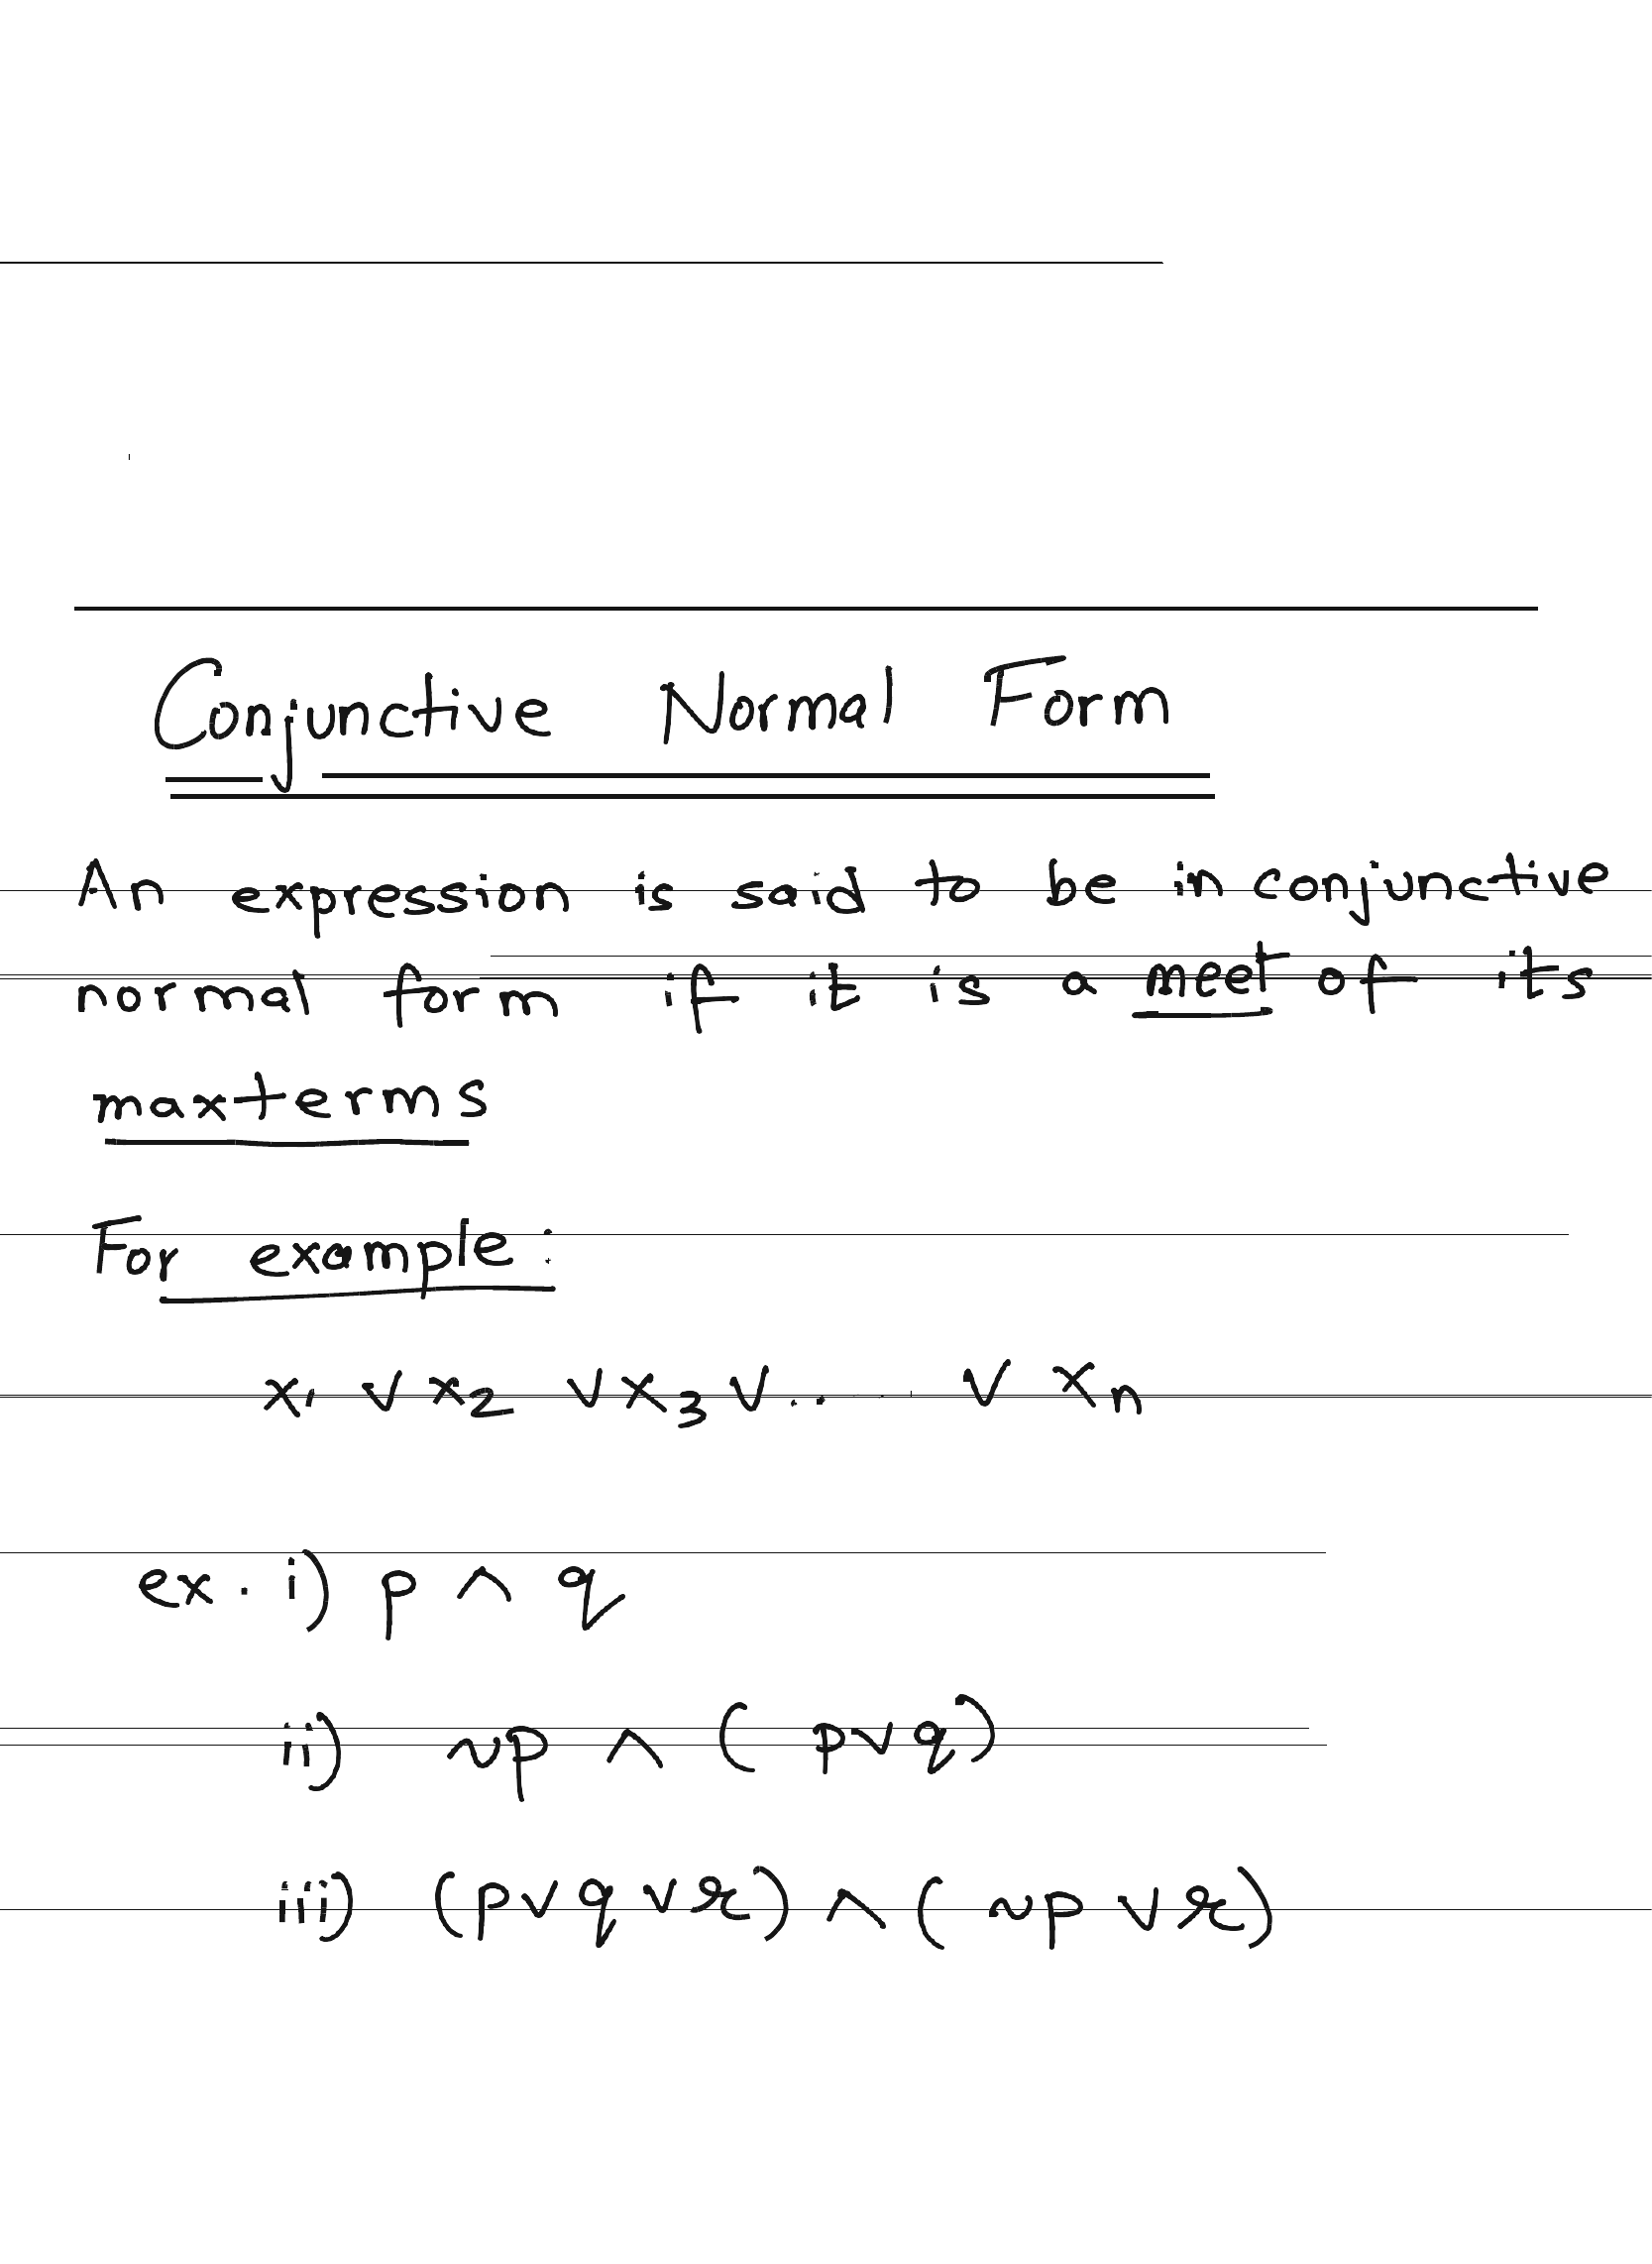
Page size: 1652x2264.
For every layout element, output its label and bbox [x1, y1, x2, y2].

picture [1111, 1385, 1142, 1415]
text_box [1176, 860, 1224, 898]
picture [1062, 971, 1097, 996]
text_box [232, 882, 304, 913]
picture [295, 1088, 331, 1118]
picture [536, 882, 569, 913]
picture [828, 962, 860, 1011]
picture [1548, 870, 1569, 896]
picture [478, 1882, 509, 1941]
picture [363, 1240, 408, 1273]
picture [557, 1565, 626, 1632]
text_box [545, 1257, 552, 1265]
text_box [318, 1871, 353, 1942]
text_box [816, 1395, 827, 1406]
picture [468, 696, 501, 733]
picture [138, 1569, 213, 1608]
text_box [287, 1548, 330, 1634]
picture [435, 1871, 464, 1939]
picture [918, 1875, 944, 1950]
picture [260, 969, 309, 1015]
picture [678, 1391, 707, 1428]
picture [383, 1085, 440, 1117]
text_box [281, 1880, 289, 1892]
picture [1459, 852, 1538, 902]
text_box [813, 1722, 893, 1774]
text_box [811, 887, 822, 908]
text_box [282, 1741, 291, 1768]
text_box [283, 1722, 291, 1732]
picture [1046, 858, 1077, 906]
picture [718, 1701, 755, 1773]
text_box [809, 970, 818, 981]
picture [643, 1878, 677, 1913]
picture [1360, 954, 1418, 1014]
text_box [447, 1726, 548, 1802]
picture [362, 1370, 402, 1412]
text_box [930, 983, 939, 1005]
text_box [159, 1285, 556, 1304]
text_box [459, 1217, 513, 1267]
text_box [303, 1880, 313, 1893]
text_box [813, 870, 821, 878]
text_box [479, 872, 488, 881]
picture [381, 1570, 416, 1641]
picture [515, 698, 551, 736]
text_box [344, 882, 468, 919]
picture [194, 984, 254, 1012]
picture [989, 1894, 1034, 1920]
picture [150, 1097, 184, 1119]
picture [457, 1565, 511, 1602]
text_box [667, 971, 674, 981]
text_box [852, 1392, 859, 1399]
picture [130, 879, 165, 911]
picture [1176, 1885, 1236, 1931]
picture [1147, 962, 1185, 998]
text_box [154, 657, 239, 750]
text_box [1194, 941, 1291, 997]
picture [1118, 1886, 1158, 1931]
text_box [384, 962, 480, 1028]
picture [1318, 967, 1346, 995]
picture [475, 888, 489, 909]
text_box [278, 1899, 286, 1925]
picture [691, 963, 739, 1034]
picture [256, 239, 850, 439]
picture [155, 982, 176, 1011]
text_box [877, 1393, 885, 1401]
text_box [429, 1376, 517, 1418]
picture [826, 1888, 886, 1929]
text_box [635, 870, 673, 911]
picture [498, 882, 525, 913]
picture [1085, 874, 1116, 904]
picture [193, 1094, 226, 1121]
text_box [933, 964, 942, 978]
text_box [1236, 1866, 1273, 1950]
picture [1578, 862, 1608, 894]
picture [729, 1364, 769, 1412]
text_box [250, 1241, 352, 1277]
text_box [296, 1898, 305, 1927]
text_box [659, 671, 778, 744]
picture [566, 1368, 604, 1409]
picture [499, 990, 558, 1017]
picture [621, 1373, 667, 1413]
picture [1045, 1890, 1084, 1950]
text_box [1288, 859, 1452, 926]
picture [915, 859, 980, 906]
text_box [304, 1712, 341, 1791]
text_box [91, 1215, 151, 1277]
picture [459, 1078, 488, 1117]
text_box [1497, 970, 1503, 991]
picture [117, 986, 142, 1012]
text_box [305, 1388, 316, 1411]
picture [77, 857, 117, 909]
text_box [688, 1866, 789, 1943]
text_box [240, 1586, 248, 1595]
picture [264, 1378, 300, 1417]
text_box [246, 698, 298, 793]
picture [606, 1729, 663, 1768]
picture [310, 886, 337, 939]
text_box [731, 881, 797, 910]
picture [579, 1878, 617, 1948]
text_box [882, 664, 894, 727]
text_box [1508, 946, 1593, 1000]
picture [521, 1880, 558, 1919]
text_box [787, 692, 866, 732]
text_box [914, 1693, 996, 1775]
text_box [1131, 1006, 1273, 1019]
text_box [809, 989, 818, 1008]
text_box [983, 654, 1103, 729]
text_box [307, 702, 369, 740]
text_box [101, 1138, 470, 1148]
picture [963, 1359, 1011, 1408]
picture [958, 975, 991, 1006]
picture [159, 1248, 179, 1282]
picture [78, 984, 108, 1012]
picture [417, 1241, 452, 1285]
picture [234, 1072, 286, 1120]
picture [1114, 687, 1169, 726]
text_box [664, 988, 673, 1009]
picture [380, 672, 459, 737]
picture [344, 1087, 373, 1115]
text_box [543, 1228, 553, 1238]
text_box [790, 1399, 799, 1409]
picture [1052, 1362, 1096, 1408]
picture [93, 1094, 142, 1123]
picture [1254, 867, 1280, 899]
picture [826, 866, 865, 914]
